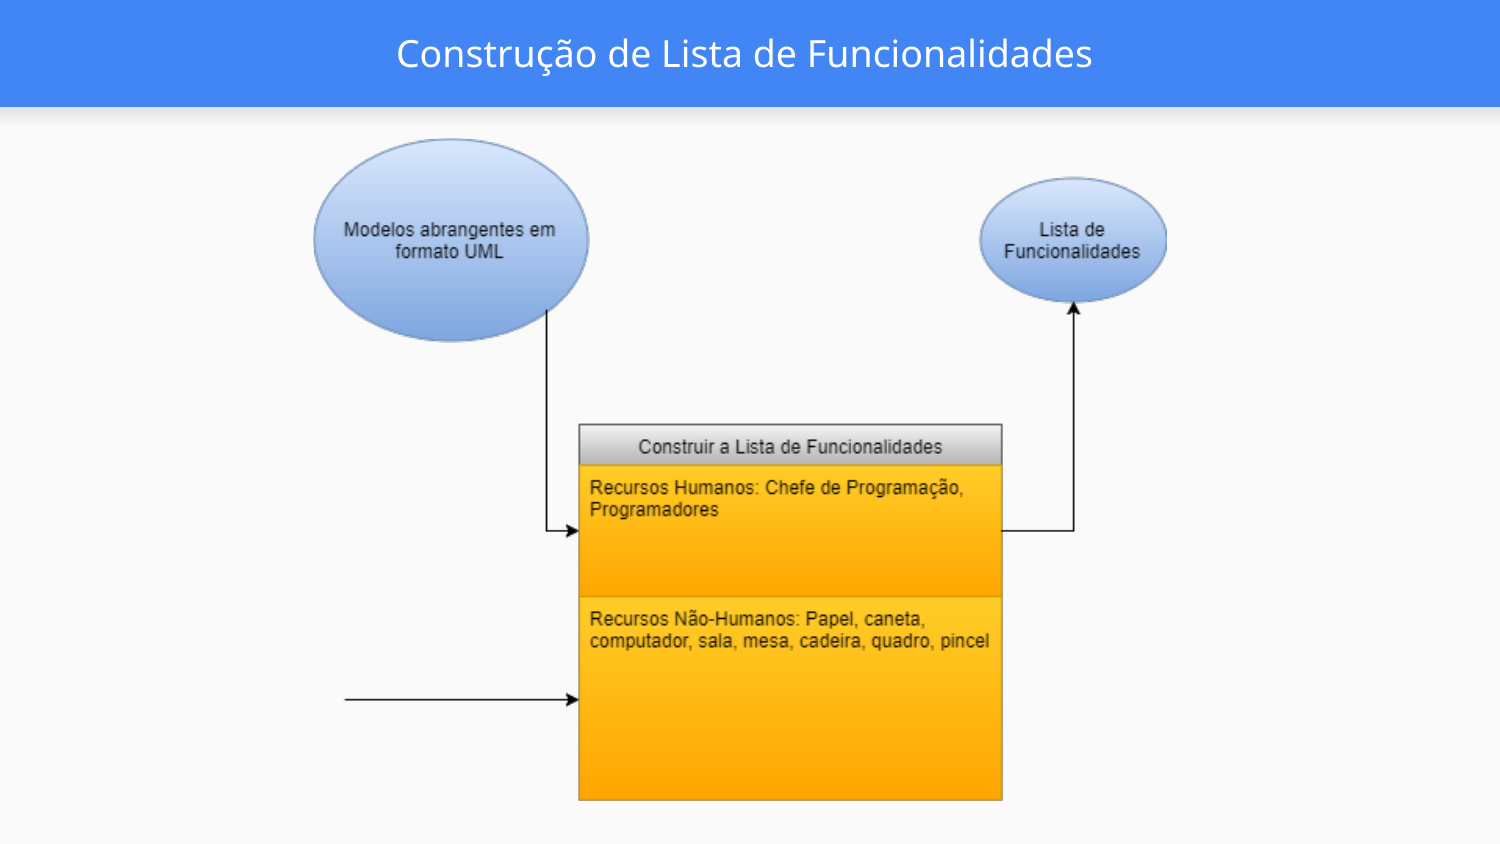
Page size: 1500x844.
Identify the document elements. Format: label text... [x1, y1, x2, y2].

title Construção de Lista de Funcionalidades [16, 2, 1464, 102]
picture [313, 137, 1167, 804]
